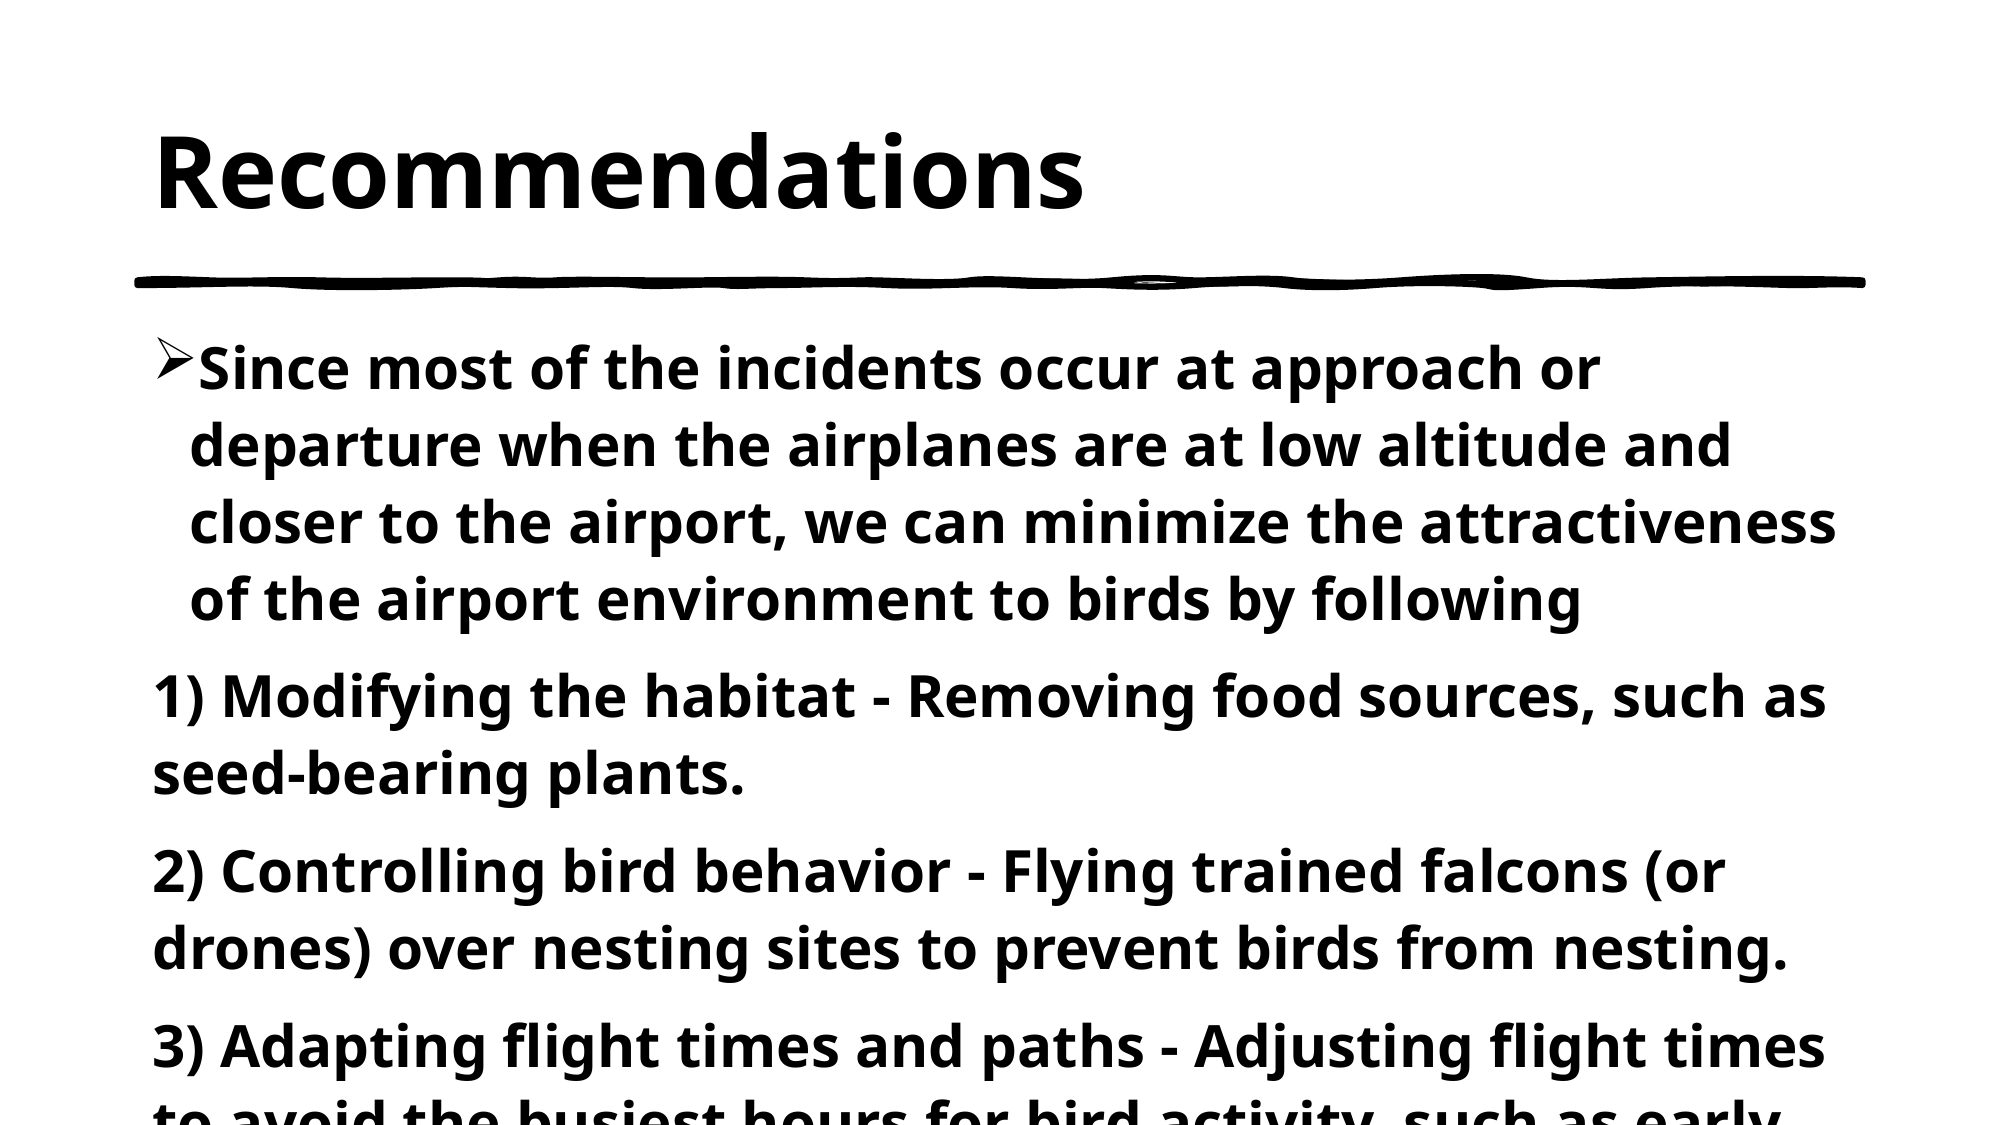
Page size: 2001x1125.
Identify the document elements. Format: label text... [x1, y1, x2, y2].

title Recommendations [137, 59, 1863, 278]
list Since most of the incidents occur at approach or departure when the airplanes are at low altitude and closer to the airport, we can minimize the attractiveness of the airport environment to birds by following 1) Modifying the habitat - Removing food sources, such as seed-bearing plants. 2) Controlling bird behavior - Flying trained falcons (or drones) over nesting sites to prevent birds from nesting. 3) Adapting flight times and paths - Adjusting flight times to avoid the busiest hours for bird activity, such as early morning and late evening, or to make alterations during seasonal migration periods. [137, 316, 1863, 1014]
